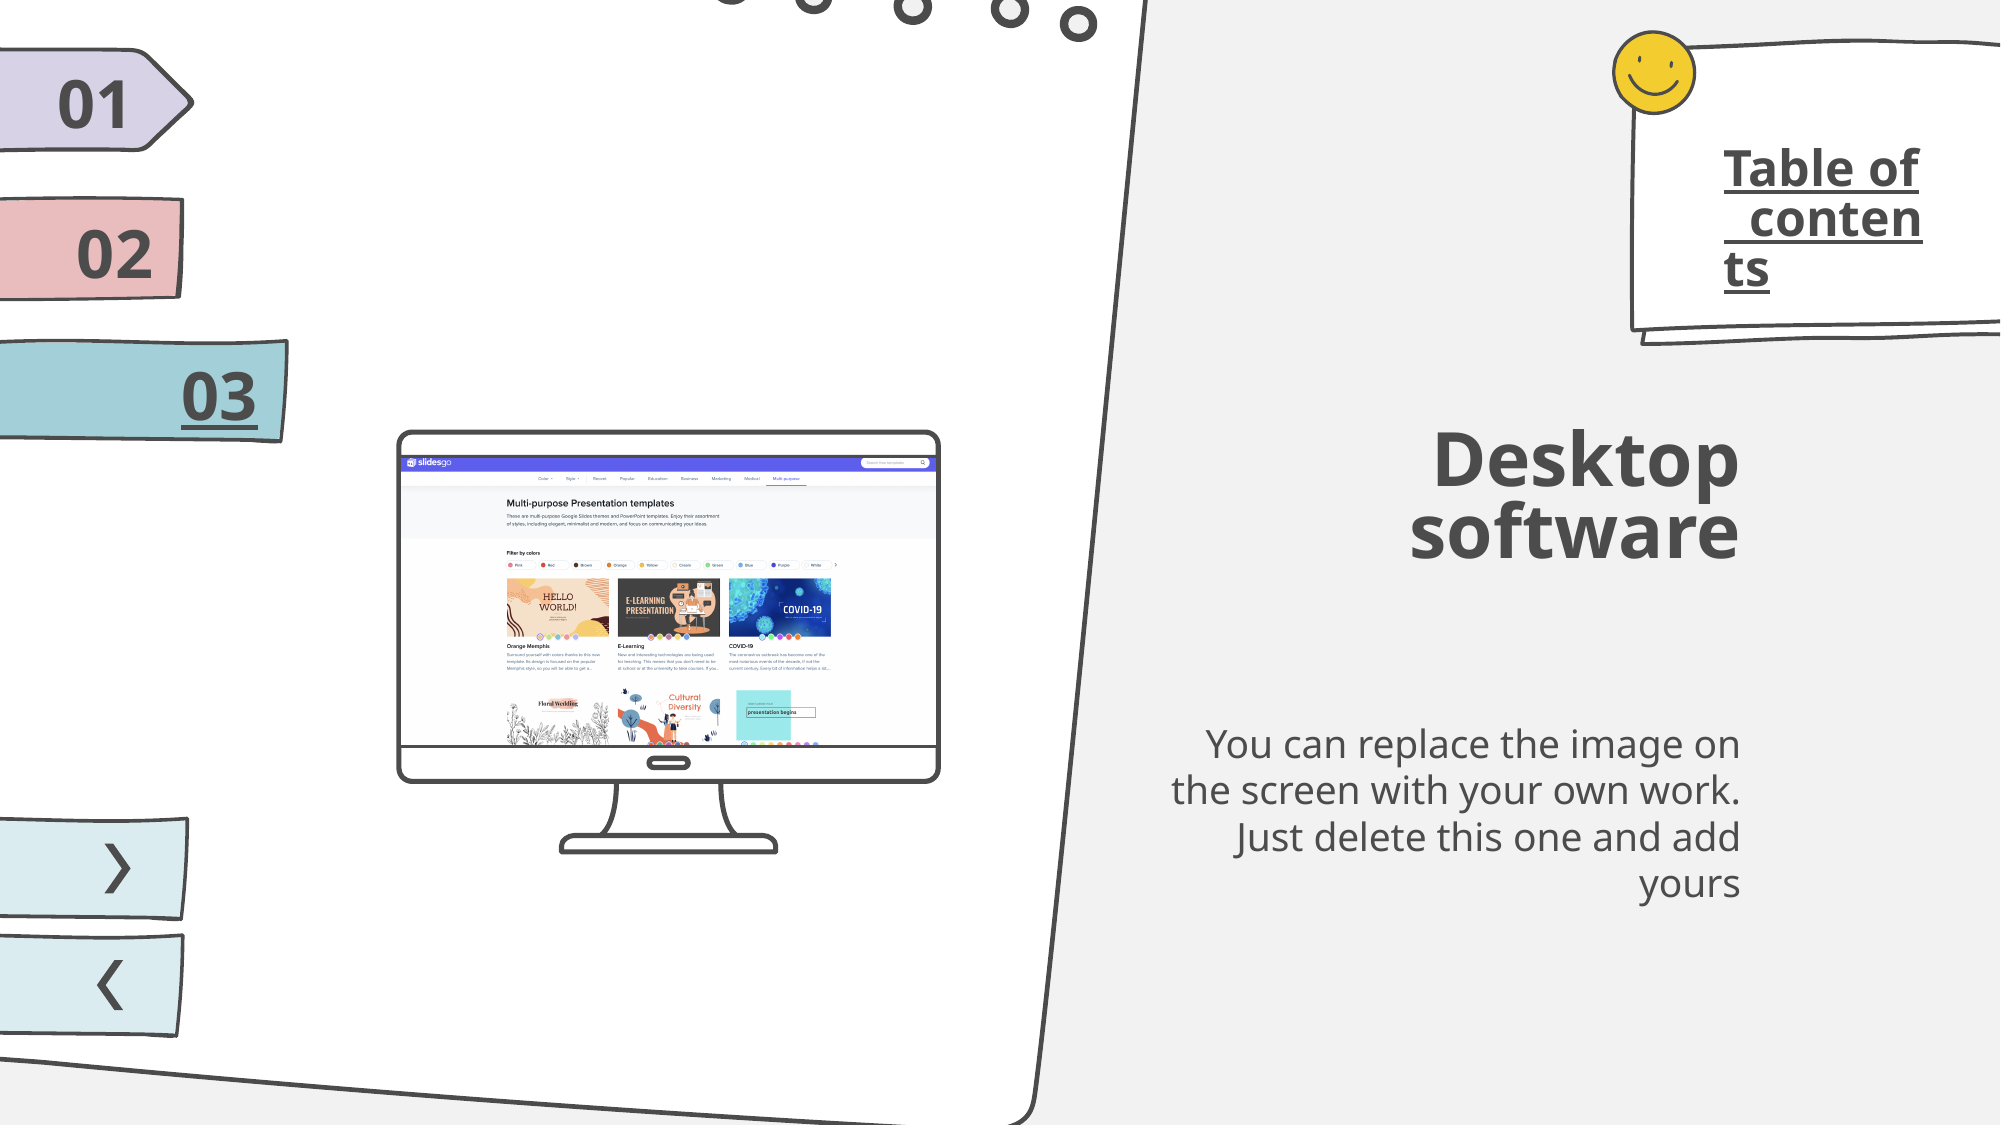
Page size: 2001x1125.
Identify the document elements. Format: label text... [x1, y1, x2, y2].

text_box [96, 960, 124, 1011]
text_box [104, 843, 131, 894]
title Desktop software [1199, 409, 1761, 549]
subtitle You can replace the image on the screen with your own work. Just delete this one and add yours [1140, 559, 1761, 1066]
text_box 01 [37, 41, 176, 117]
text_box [396, 745, 941, 854]
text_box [396, 430, 941, 465]
text_box 02 [56, 191, 195, 267]
picture [400, 457, 937, 746]
text_box Table of contents [1703, 116, 1947, 161]
text_box 03 [161, 333, 300, 409]
